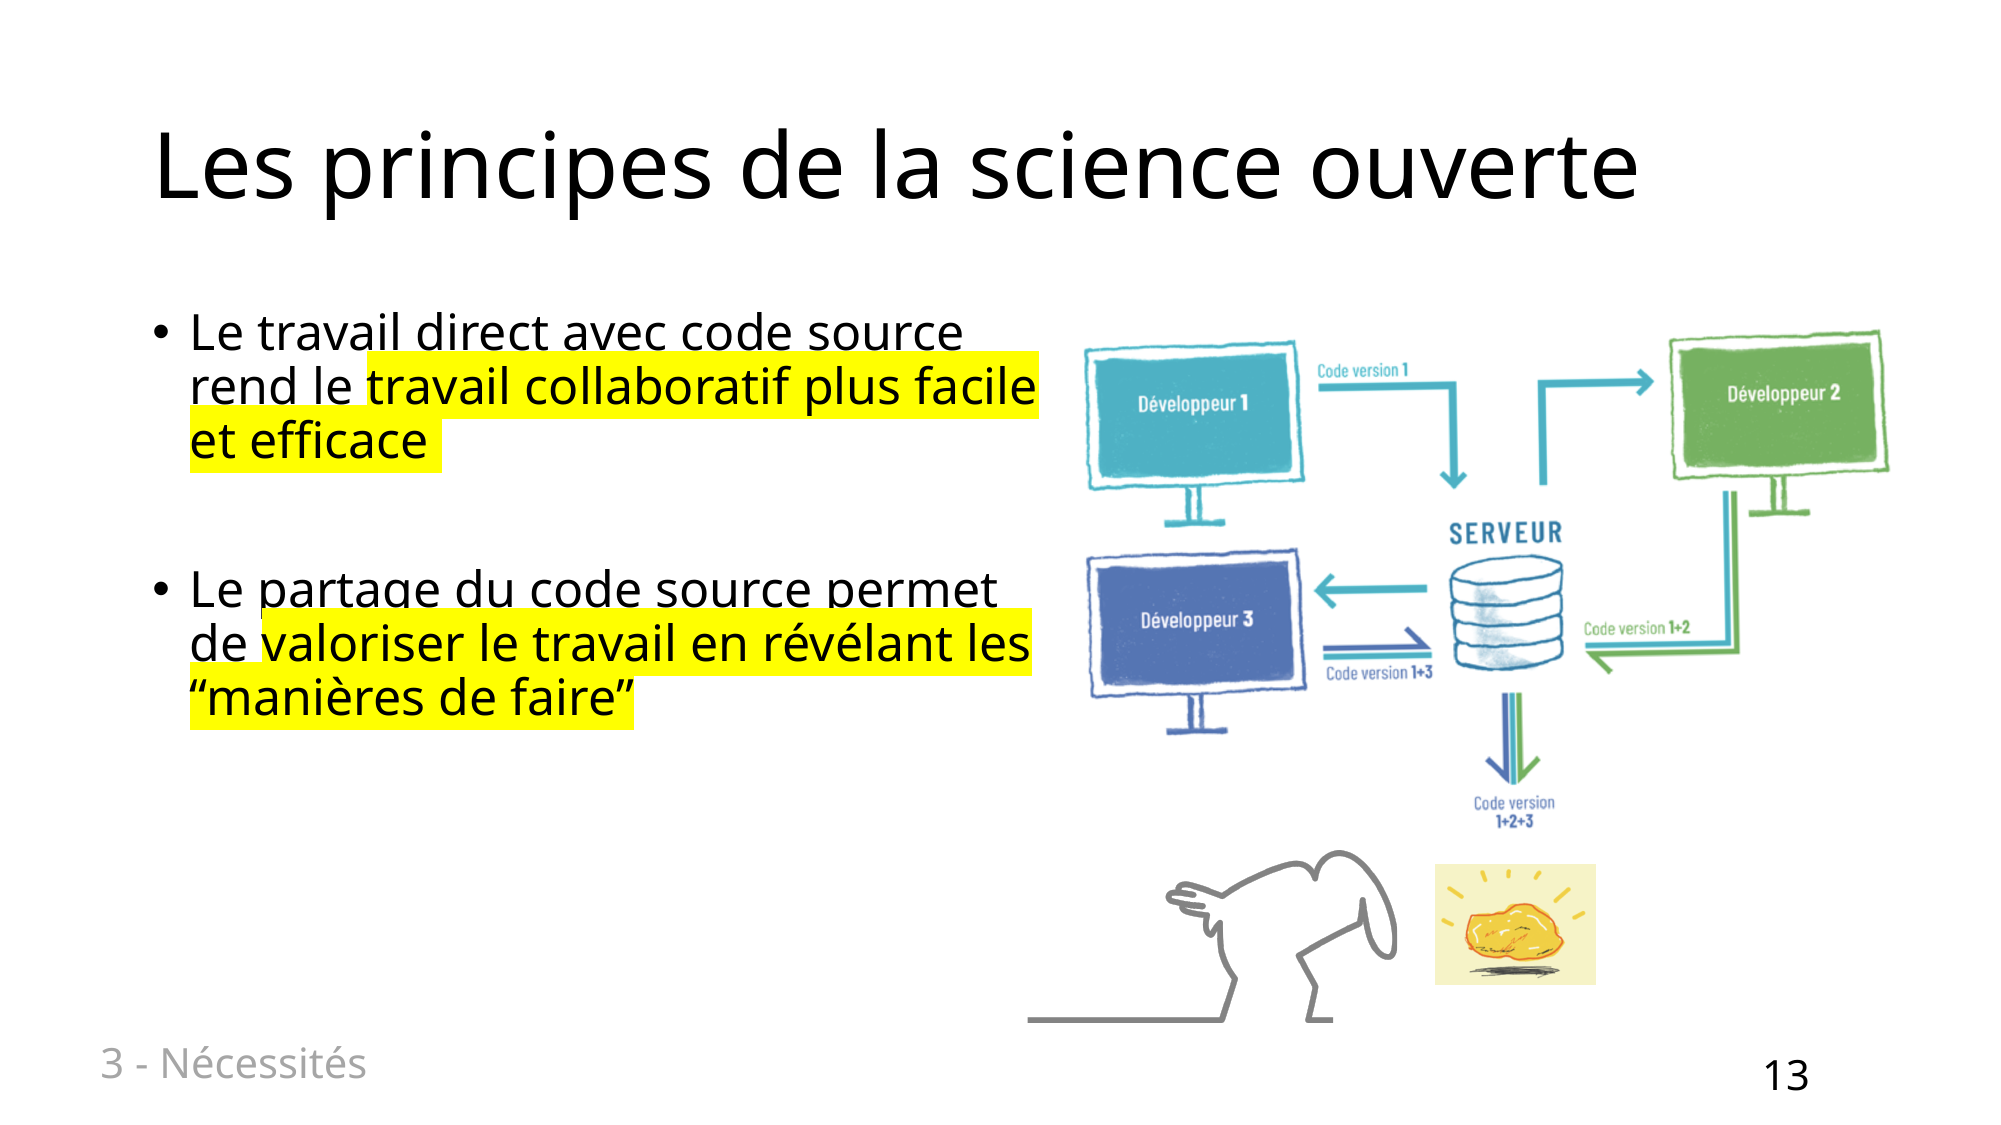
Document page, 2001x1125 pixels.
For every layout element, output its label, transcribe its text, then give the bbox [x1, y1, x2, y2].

picture [1027, 283, 1925, 1023]
list Le travail direct avec code source rend le travail collaboratif plus facile et efficace Le partage du code source permet de valoriser le travail en révélant les “manières de faire” [137, 299, 1053, 939]
text_box 3 - Nécessités [85, 1035, 555, 1107]
title Les principes de la science ouverte [137, 59, 1863, 278]
picture [1435, 864, 1596, 985]
